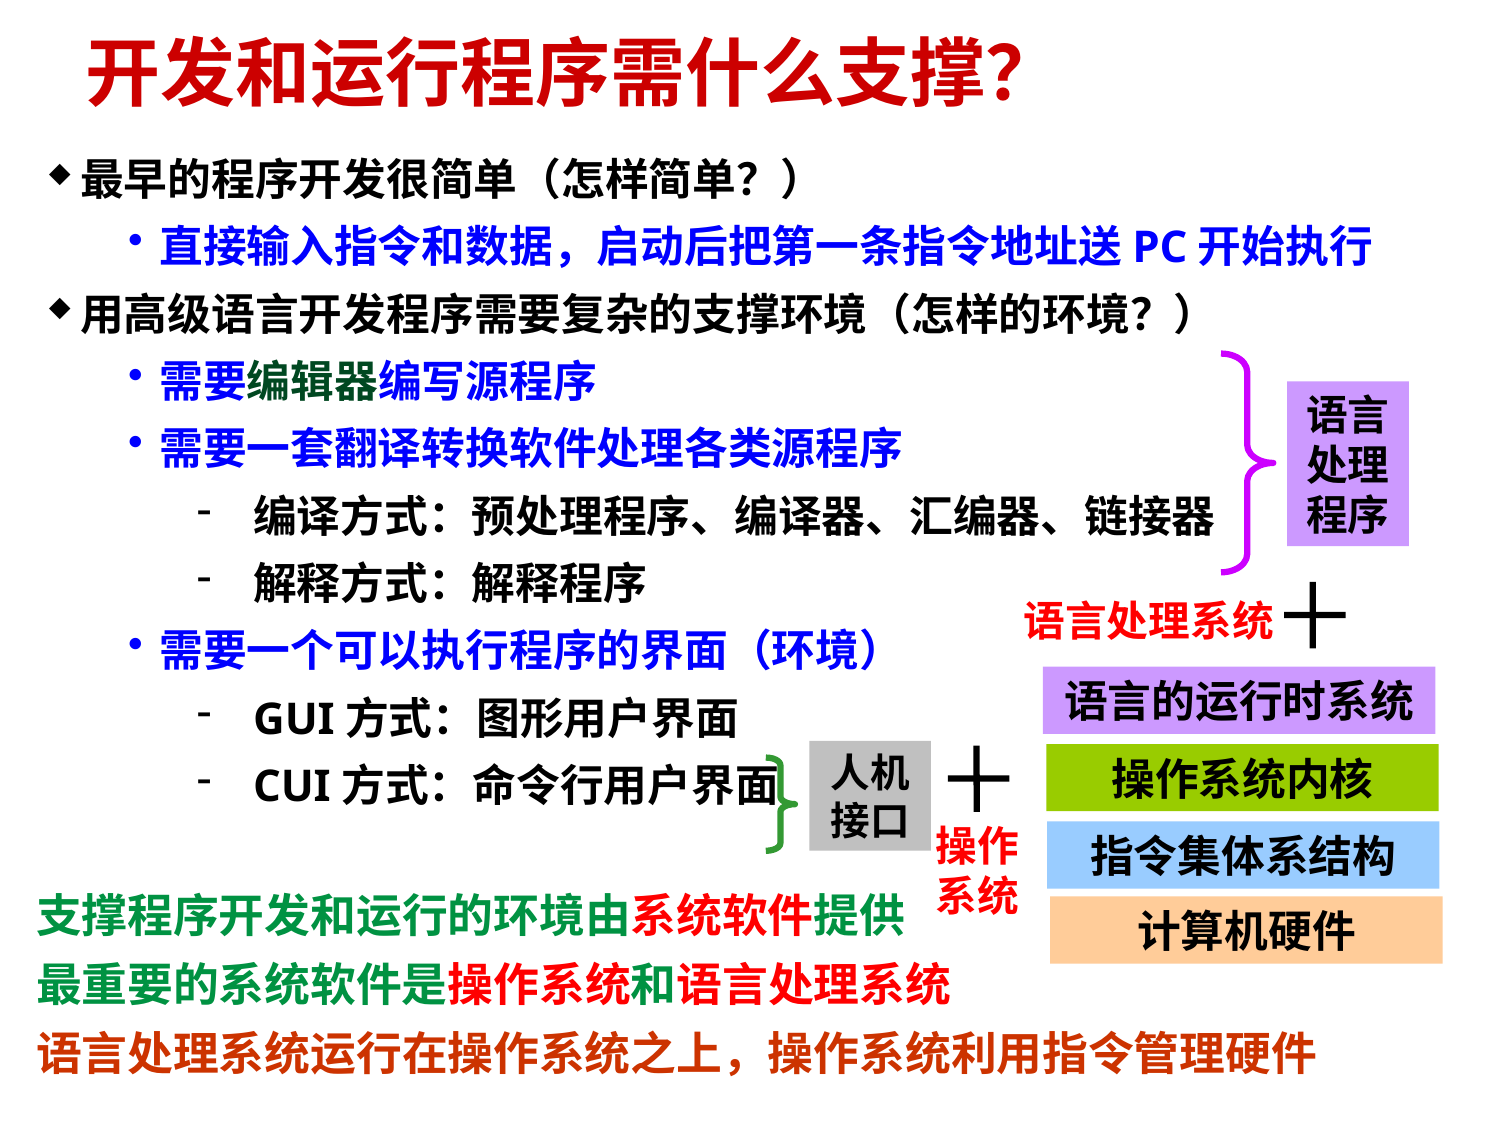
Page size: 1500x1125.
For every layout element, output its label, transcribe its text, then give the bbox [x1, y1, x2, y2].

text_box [1220, 353, 1410, 573]
text_box 语言的运行时系统 [1042, 666, 1436, 734]
text_box 计算机硬件 [1050, 896, 1443, 964]
list 最早的程序开发很简单（怎样简单？） 直接输入指令和数据，启动后把第一条指令地址送PC开始执行 用高级语言开发程序需要复杂的支撑环境（怎样的环境？） 需要编辑器编写源程序 需要一套翻译转换软件处理各类源程序 编译方式：预处理程序、编译器、汇编器、链接器 解释方式：解释程序 需要一个可以执行程序的界面（环境） GUI方式：图形用户界面 CUI方式：命令行用户界面 [35, 136, 1437, 816]
text_box 支撑程序开发和运行的环境由系统软件提供 最重要的系统软件是操作系统和语言处理系统 语言处理系统运行在操作系统之上，操作系统利用指令管理硬件 [21, 879, 1448, 1087]
text_box 操作系统 [914, 811, 1041, 927]
text_box 指令集体系结构 [1047, 821, 1440, 889]
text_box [765, 740, 932, 852]
text_box 操作系统内核 [1046, 744, 1439, 812]
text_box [947, 745, 1010, 813]
text_box 语言处理系统 [995, 587, 1279, 652]
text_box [1283, 581, 1346, 649]
title 开发和运行程序需什么支撑？ [74, 33, 1426, 136]
